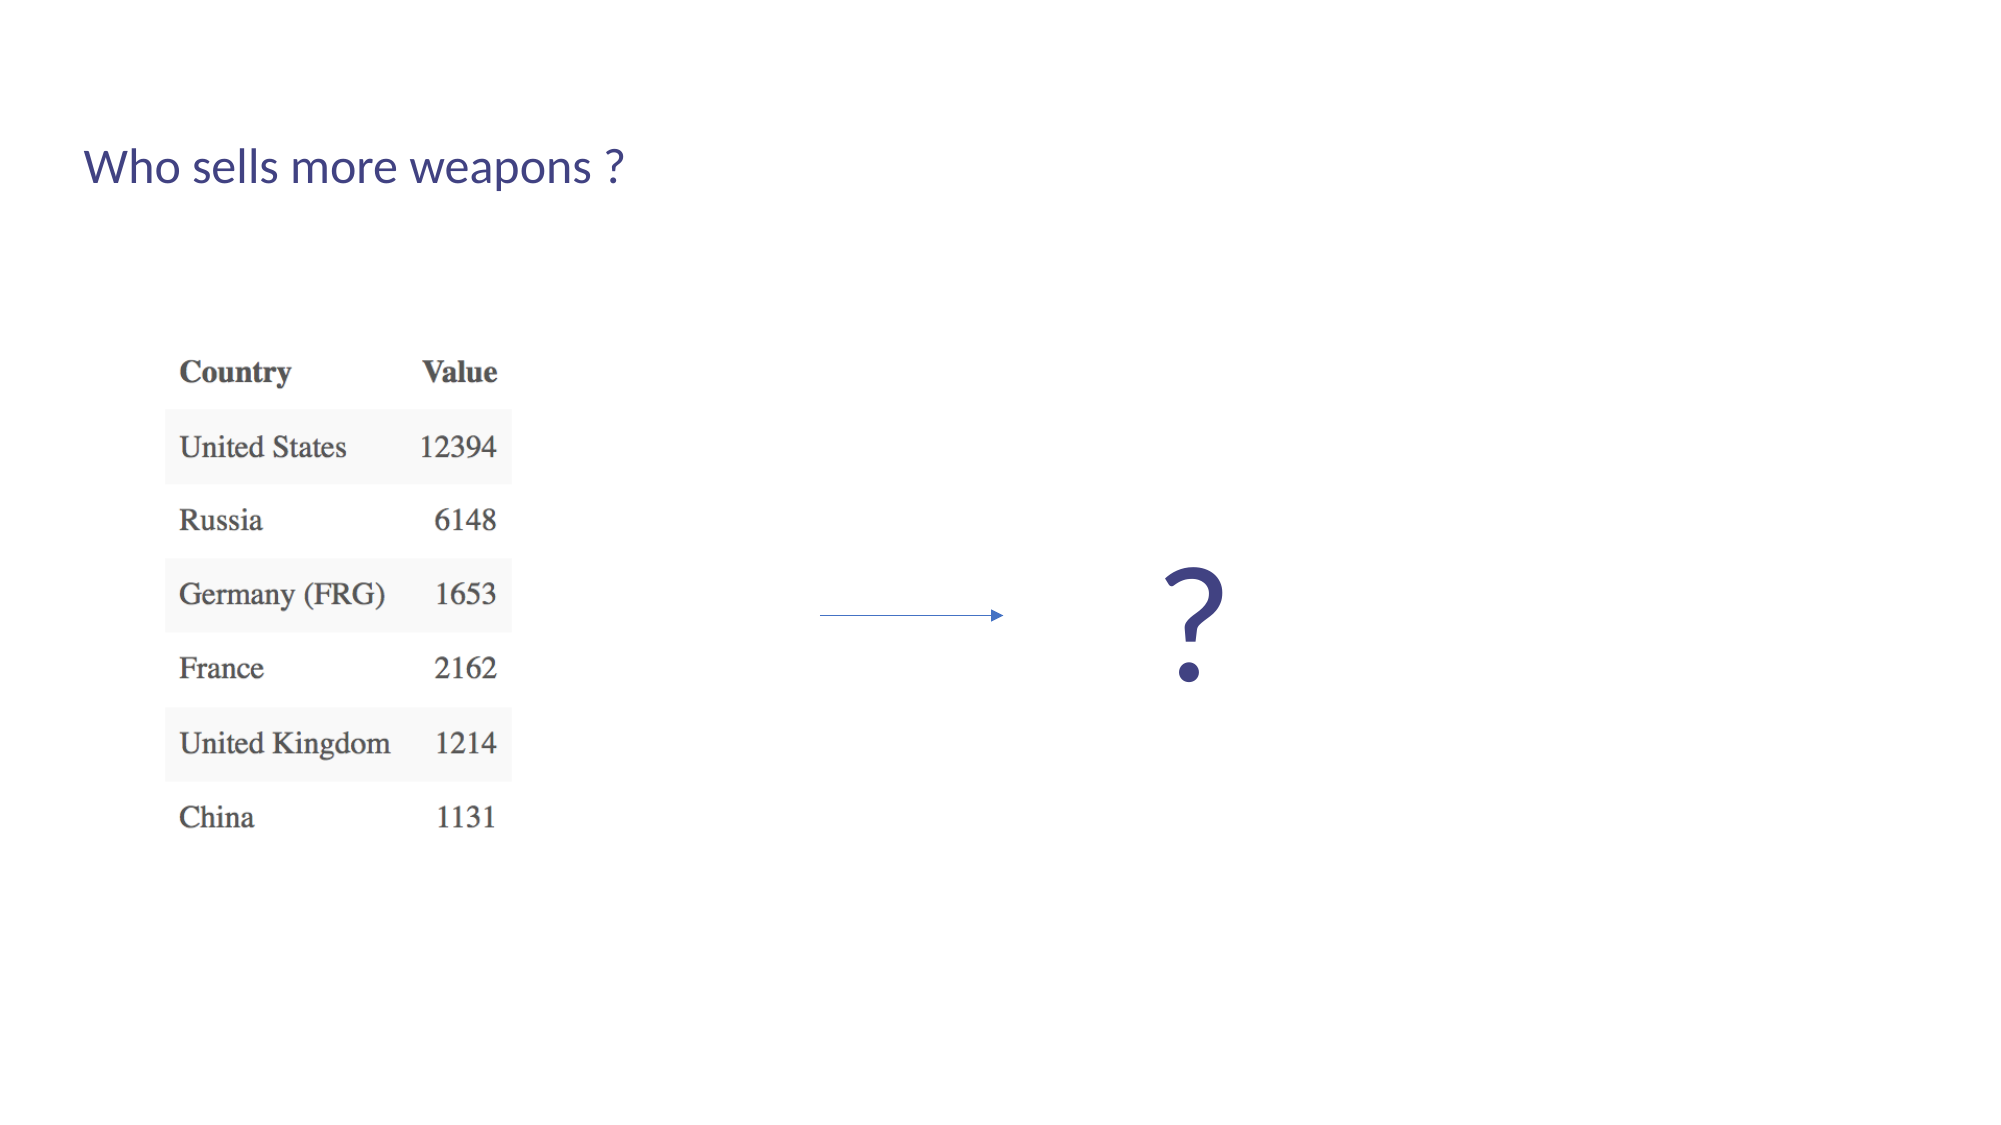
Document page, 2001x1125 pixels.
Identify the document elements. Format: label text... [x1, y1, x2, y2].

text_box Who sells more weapons ? [69, 126, 667, 201]
text_box ? [1140, 506, 1248, 722]
picture [134, 330, 541, 866]
